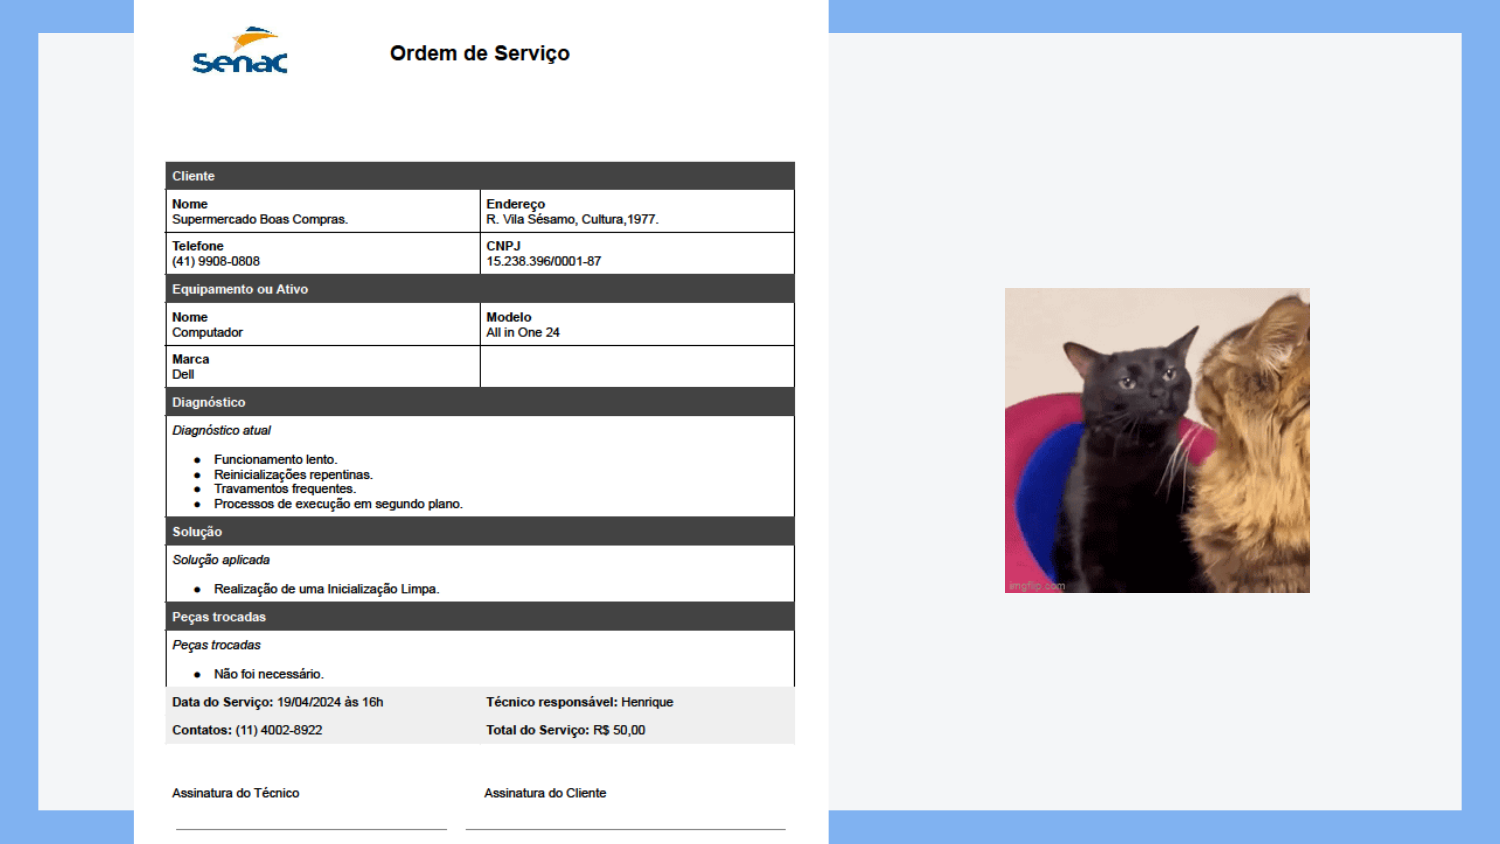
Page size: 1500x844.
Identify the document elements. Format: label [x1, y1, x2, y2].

picture [1005, 288, 1310, 594]
text_box [133, 0, 829, 844]
